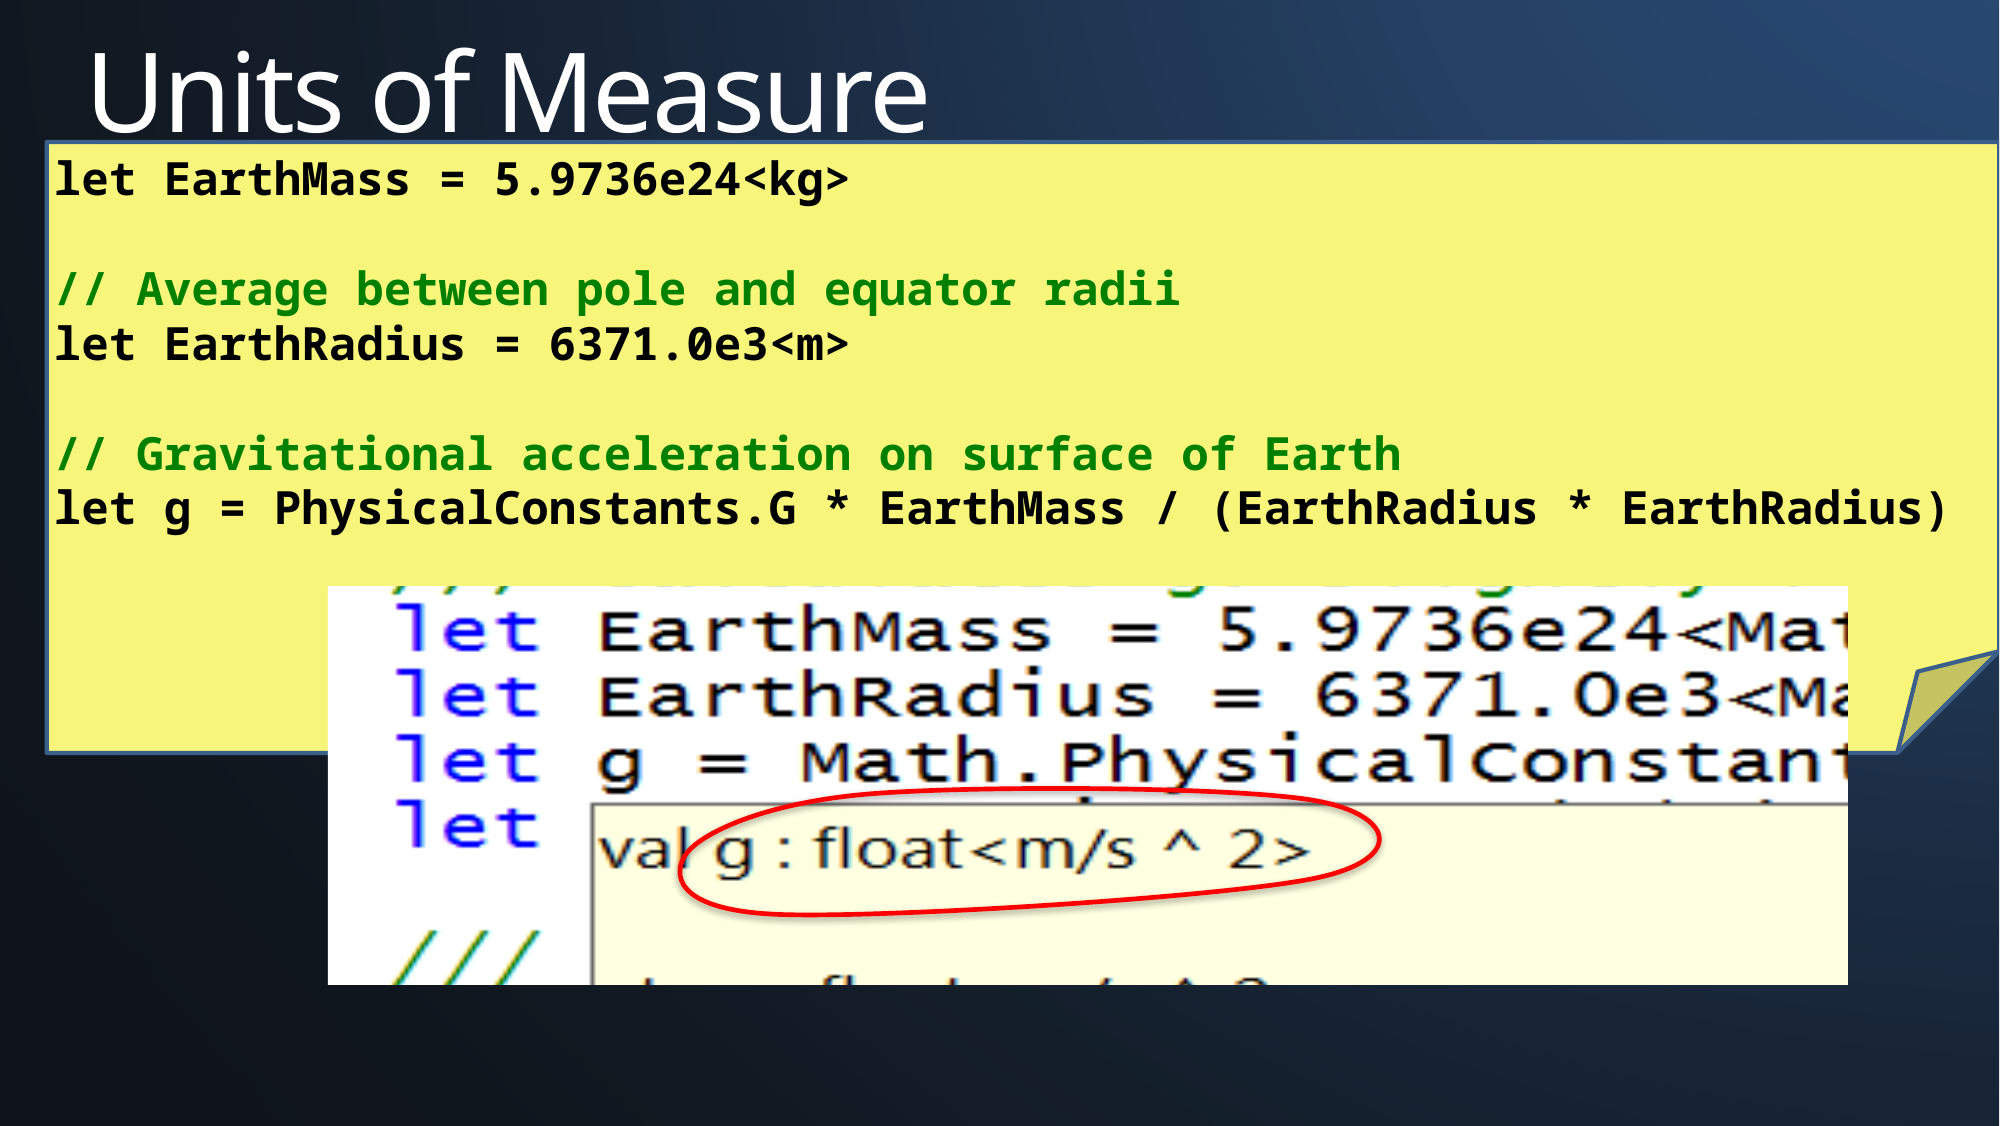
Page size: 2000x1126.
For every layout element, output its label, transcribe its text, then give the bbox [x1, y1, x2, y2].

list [327, 585, 1849, 985]
title Units of Measure [85, 37, 1914, 139]
picture [0, 0, 2000, 1126]
text_box let EarthMass = 5.9736e24<kg> // Average between pole and equator radii let EarthRadius = 6371.0e3<m> // Gravitational acceleration on surface of Earth let g = PhysicalConstants.G * EarthMass / (EarthRadius * EarthRadius) [44, 139, 2000, 756]
